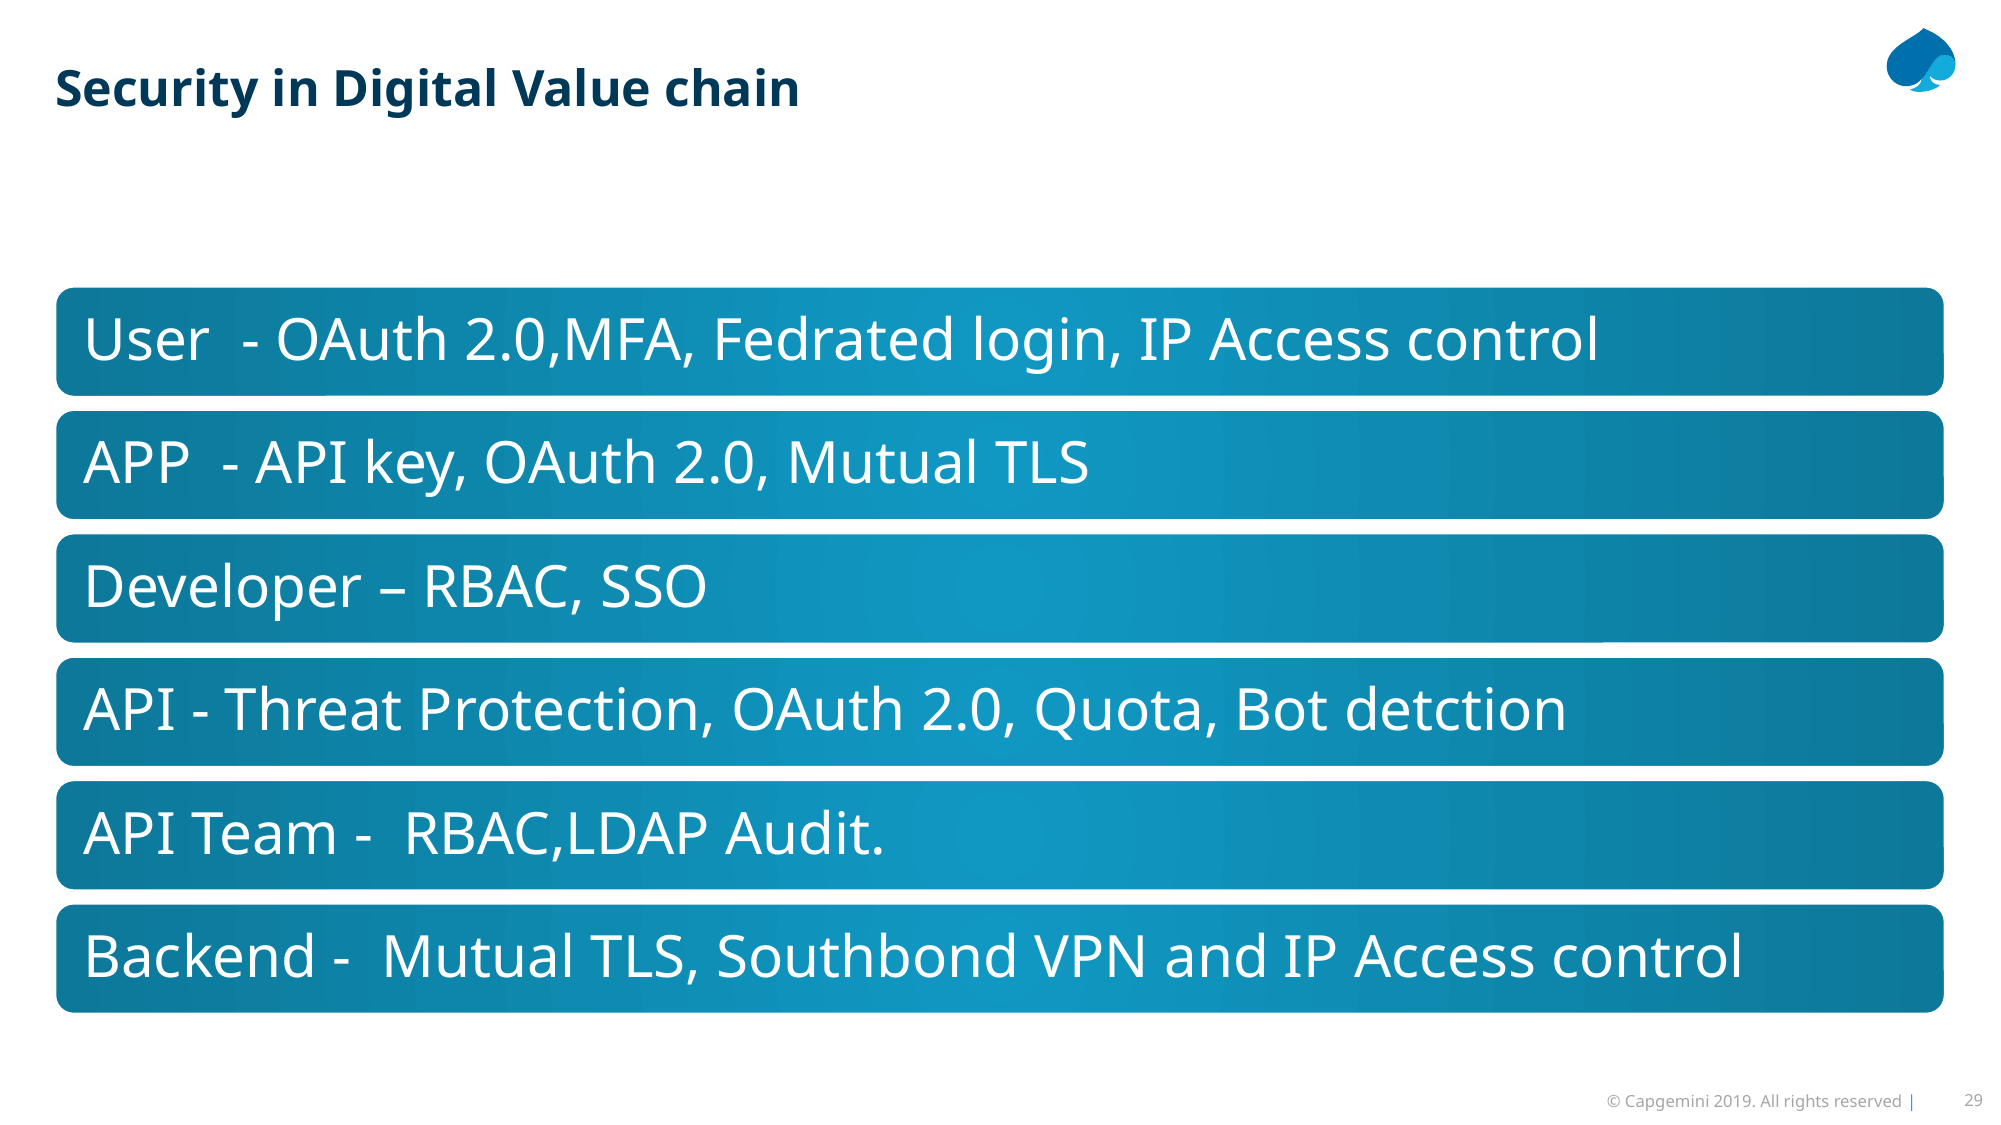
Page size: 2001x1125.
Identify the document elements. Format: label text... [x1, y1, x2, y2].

title Security in Digital Value chain [55, 0, 1863, 182]
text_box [55, 269, 1945, 1031]
